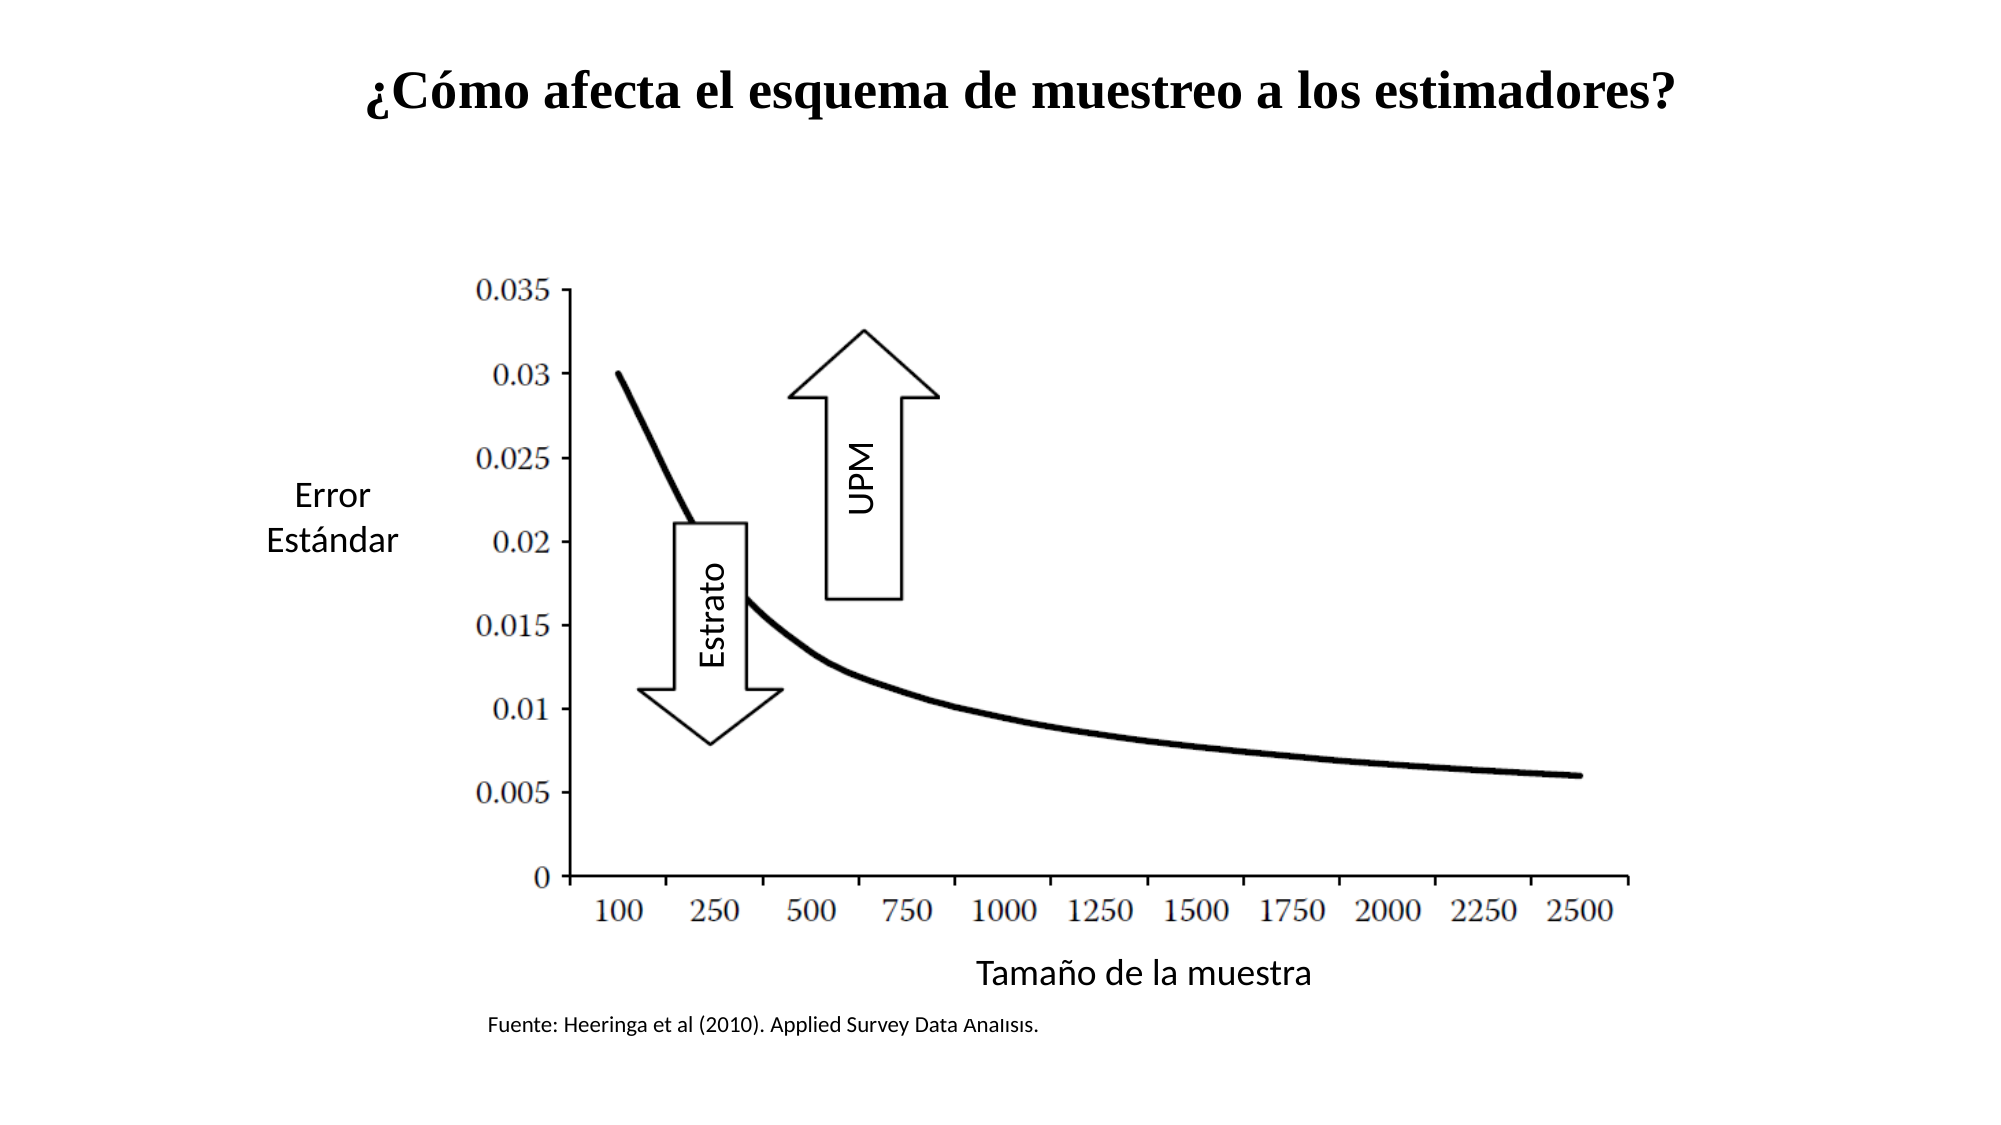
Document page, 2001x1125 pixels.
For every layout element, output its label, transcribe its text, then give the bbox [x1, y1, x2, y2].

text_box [242, 249, 1678, 1019]
text_box Fuente: Heeringa et al (2010). Applied Survey Data Analisis. [473, 1019, 1061, 1045]
text_box ¿Cómo afecta el esquema de muestreo a los estimadores? [162, 46, 1881, 127]
